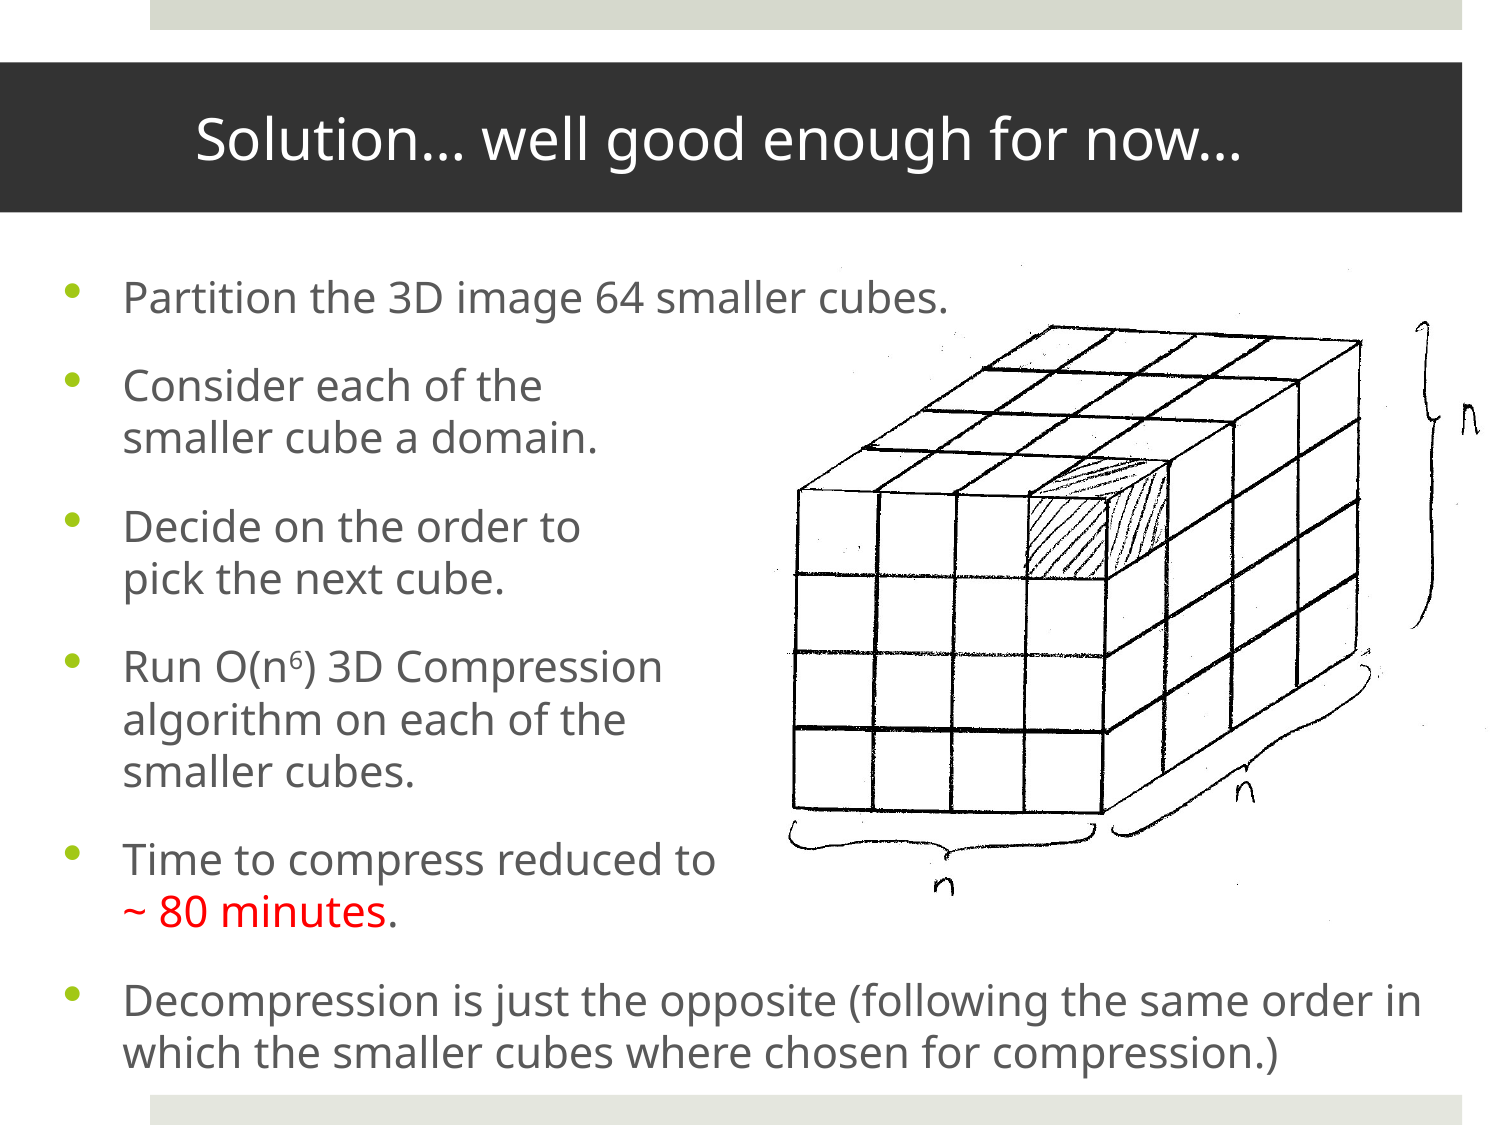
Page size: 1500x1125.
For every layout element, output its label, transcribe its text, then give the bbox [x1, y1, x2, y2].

picture [749, 261, 1500, 924]
list Partition the 3D image 64 smaller cubes. Consider each of the smaller cube a domain. Decide on the order to pick the next cube. Run O(n6) 3D Compression algorithm on each of the smaller cubes. Time to compress reduced to ~ 80 minutes. Decompression is just the opposite (following the same order in which the smaller cubes where chosen for compression.) [50, 262, 1463, 1088]
title Solution… well good enough for now… [0, 62, 1463, 213]
